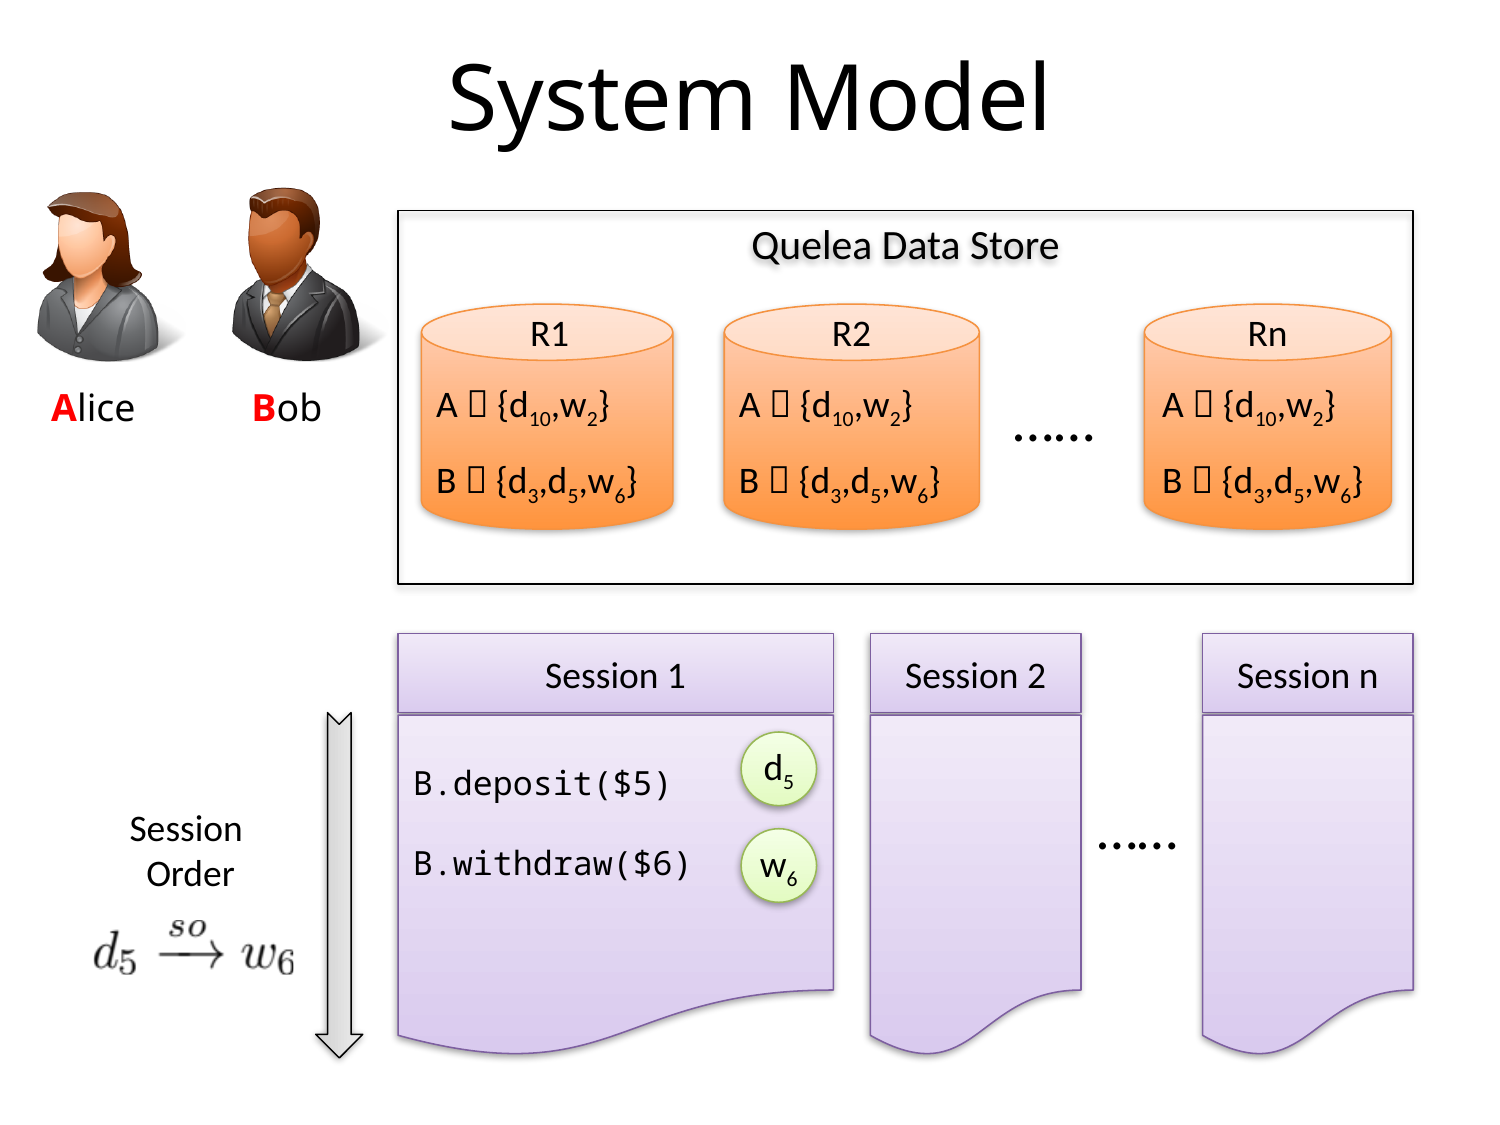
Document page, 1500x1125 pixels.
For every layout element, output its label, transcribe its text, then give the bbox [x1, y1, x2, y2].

text_box Rn [1232, 301, 1303, 362]
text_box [870, 633, 1082, 1059]
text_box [397, 633, 834, 1059]
text_box R2 [817, 301, 887, 362]
picture [93, 920, 294, 975]
text_box Alice [36, 376, 151, 436]
picture [220, 183, 399, 362]
text_box Bob [236, 376, 338, 436]
text_box Session Order [114, 796, 267, 902]
picture [19, 183, 198, 363]
text_box A  {d10,w2} B  {d3,d5,w6} [1143, 304, 1393, 530]
text_box A  {d10,w2} B  {d3,d5,w6} [723, 304, 981, 530]
title System Model [75, 0, 1425, 188]
text_box R1 [515, 301, 585, 362]
text_box …… [1086, 784, 1193, 870]
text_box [1202, 633, 1414, 1059]
text_box Quelea Data Store [397, 210, 1414, 585]
text_box [314, 711, 364, 1059]
